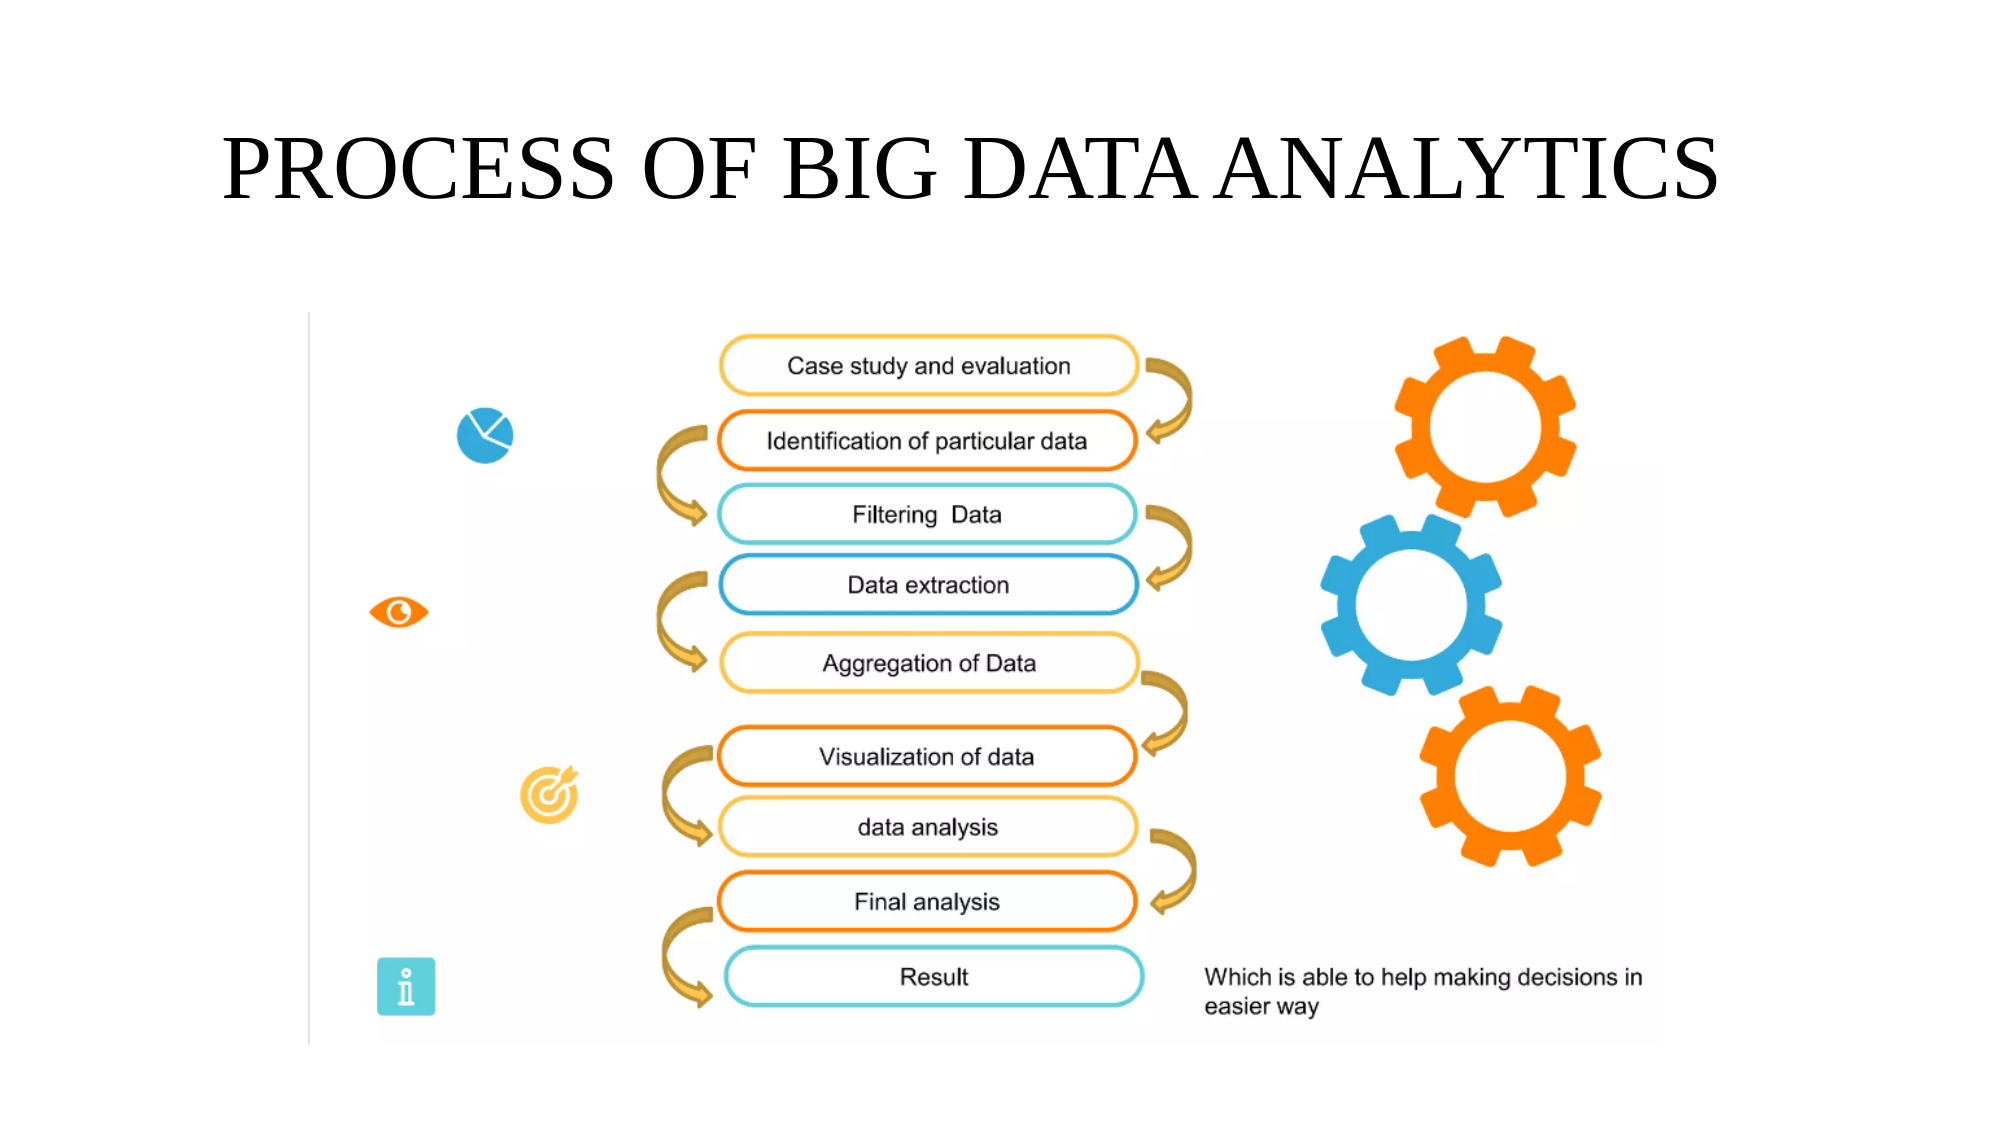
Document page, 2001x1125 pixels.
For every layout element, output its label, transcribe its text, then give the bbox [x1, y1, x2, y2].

title PROCESS OF BIG DATA ANALYTICS [137, 59, 1863, 278]
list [304, 312, 1663, 1045]
